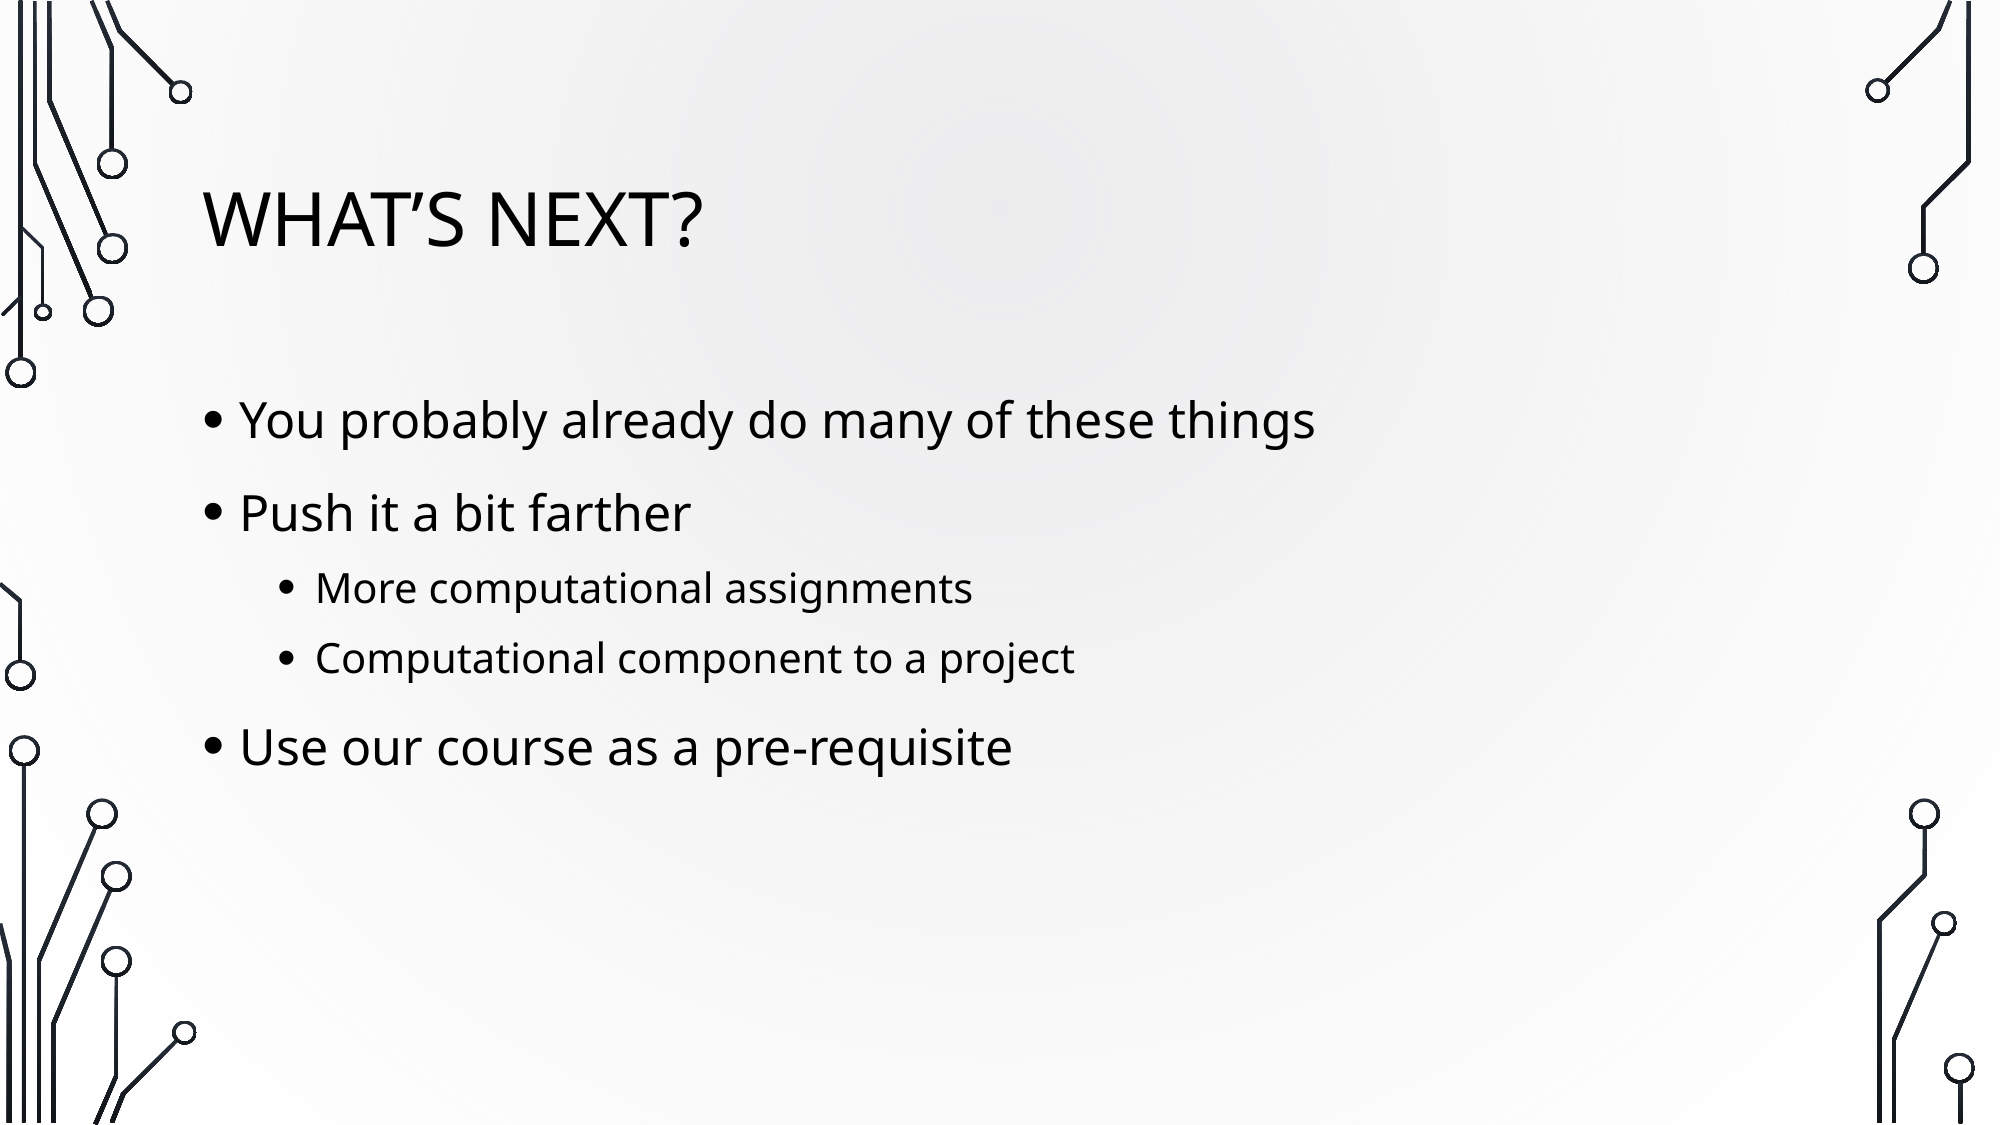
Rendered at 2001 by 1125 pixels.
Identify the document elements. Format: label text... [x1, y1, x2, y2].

list You probably already do many of these things Push it a bit farther More computational assignments Computational component to a project Use our course as a pre-requisite [187, 369, 1813, 950]
title What’s next? [187, 101, 1813, 344]
